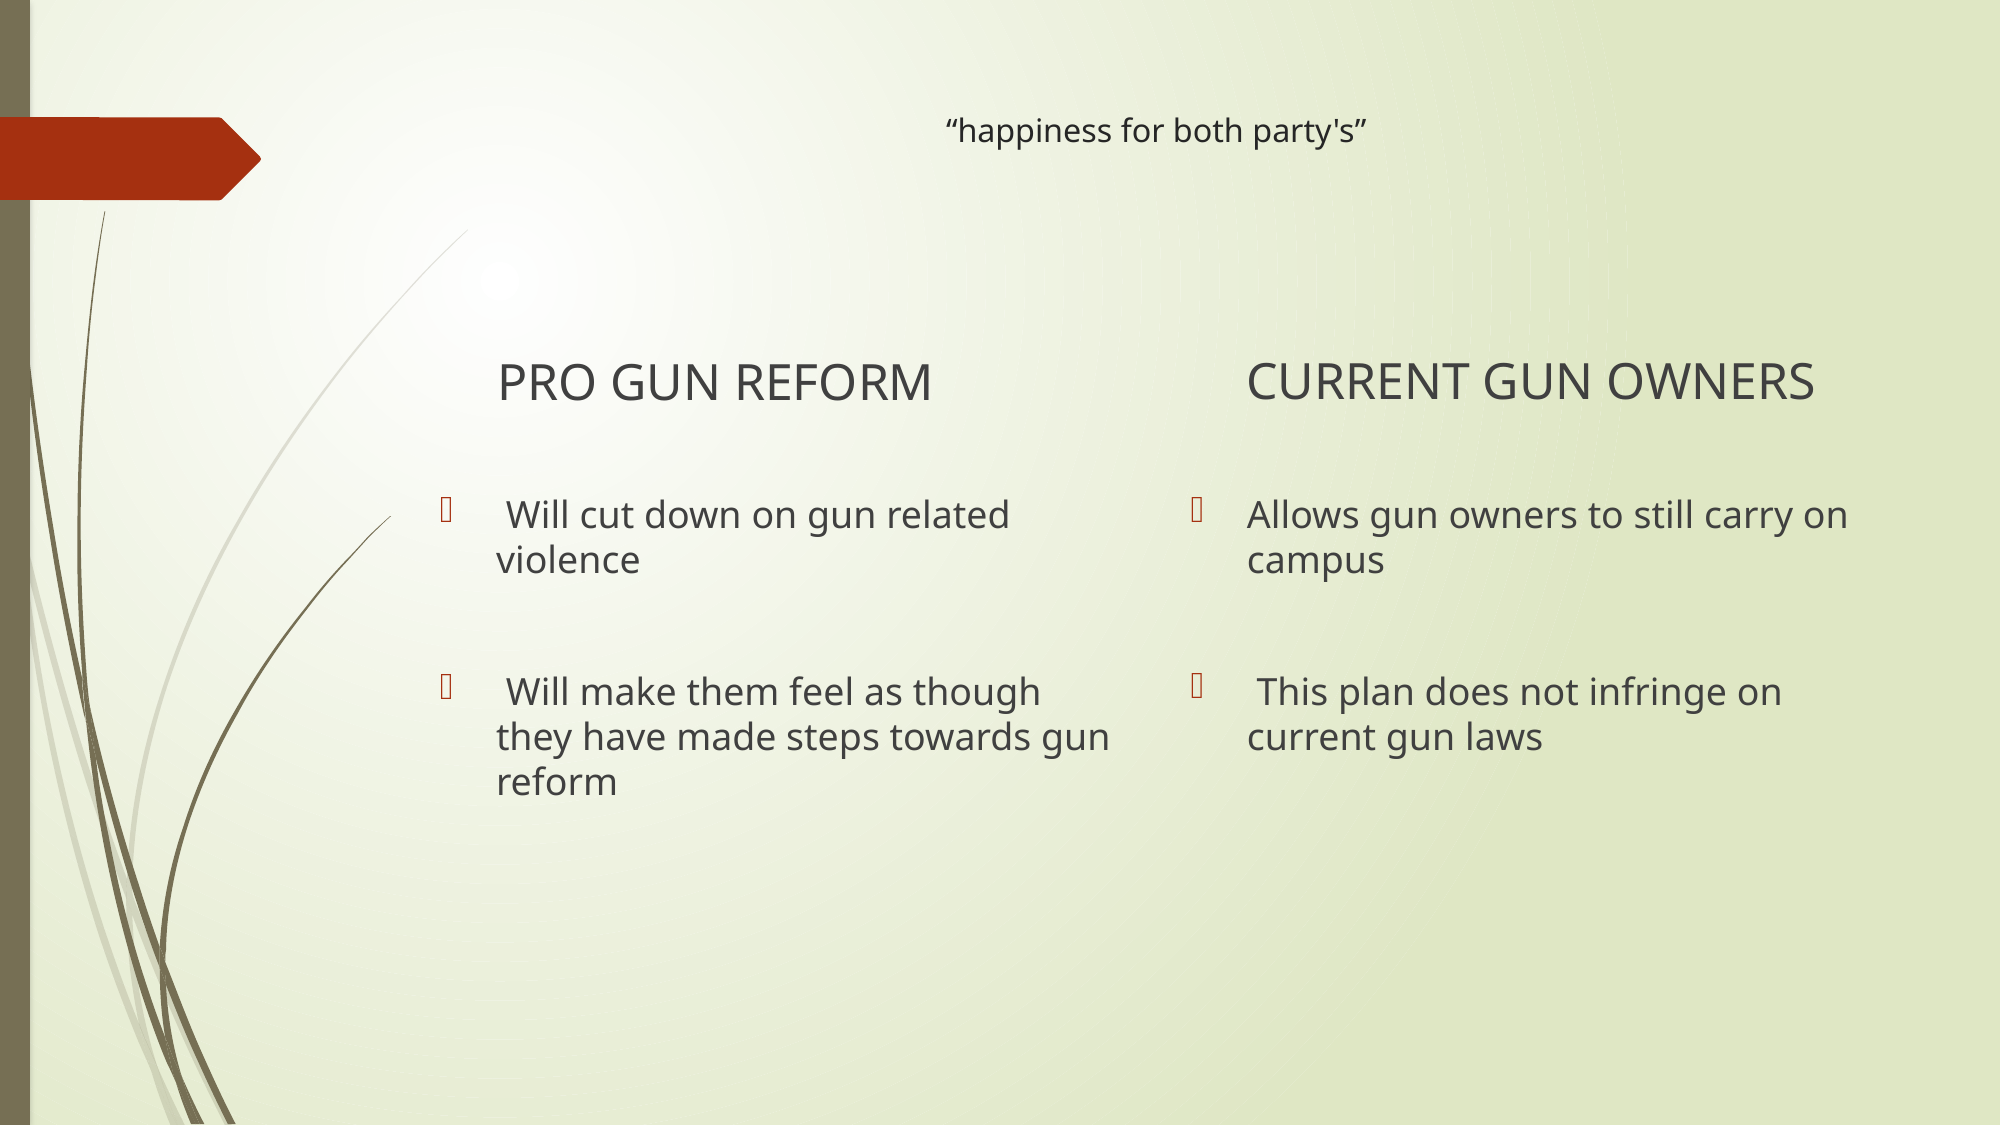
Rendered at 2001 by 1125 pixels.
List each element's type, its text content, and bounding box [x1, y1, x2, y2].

title “happiness for both party's” [425, 102, 1888, 313]
list PRO GUN REFORM [482, 323, 1138, 418]
list Allows gun owners to still carry on campus This plan does not infringe on current gun laws [1175, 417, 1888, 968]
list CURRENT GUN OWNERS [1231, 323, 1888, 417]
list Will cut down on gun related violence Will make them feel as though they have made steps towards gun reform [424, 418, 1138, 969]
